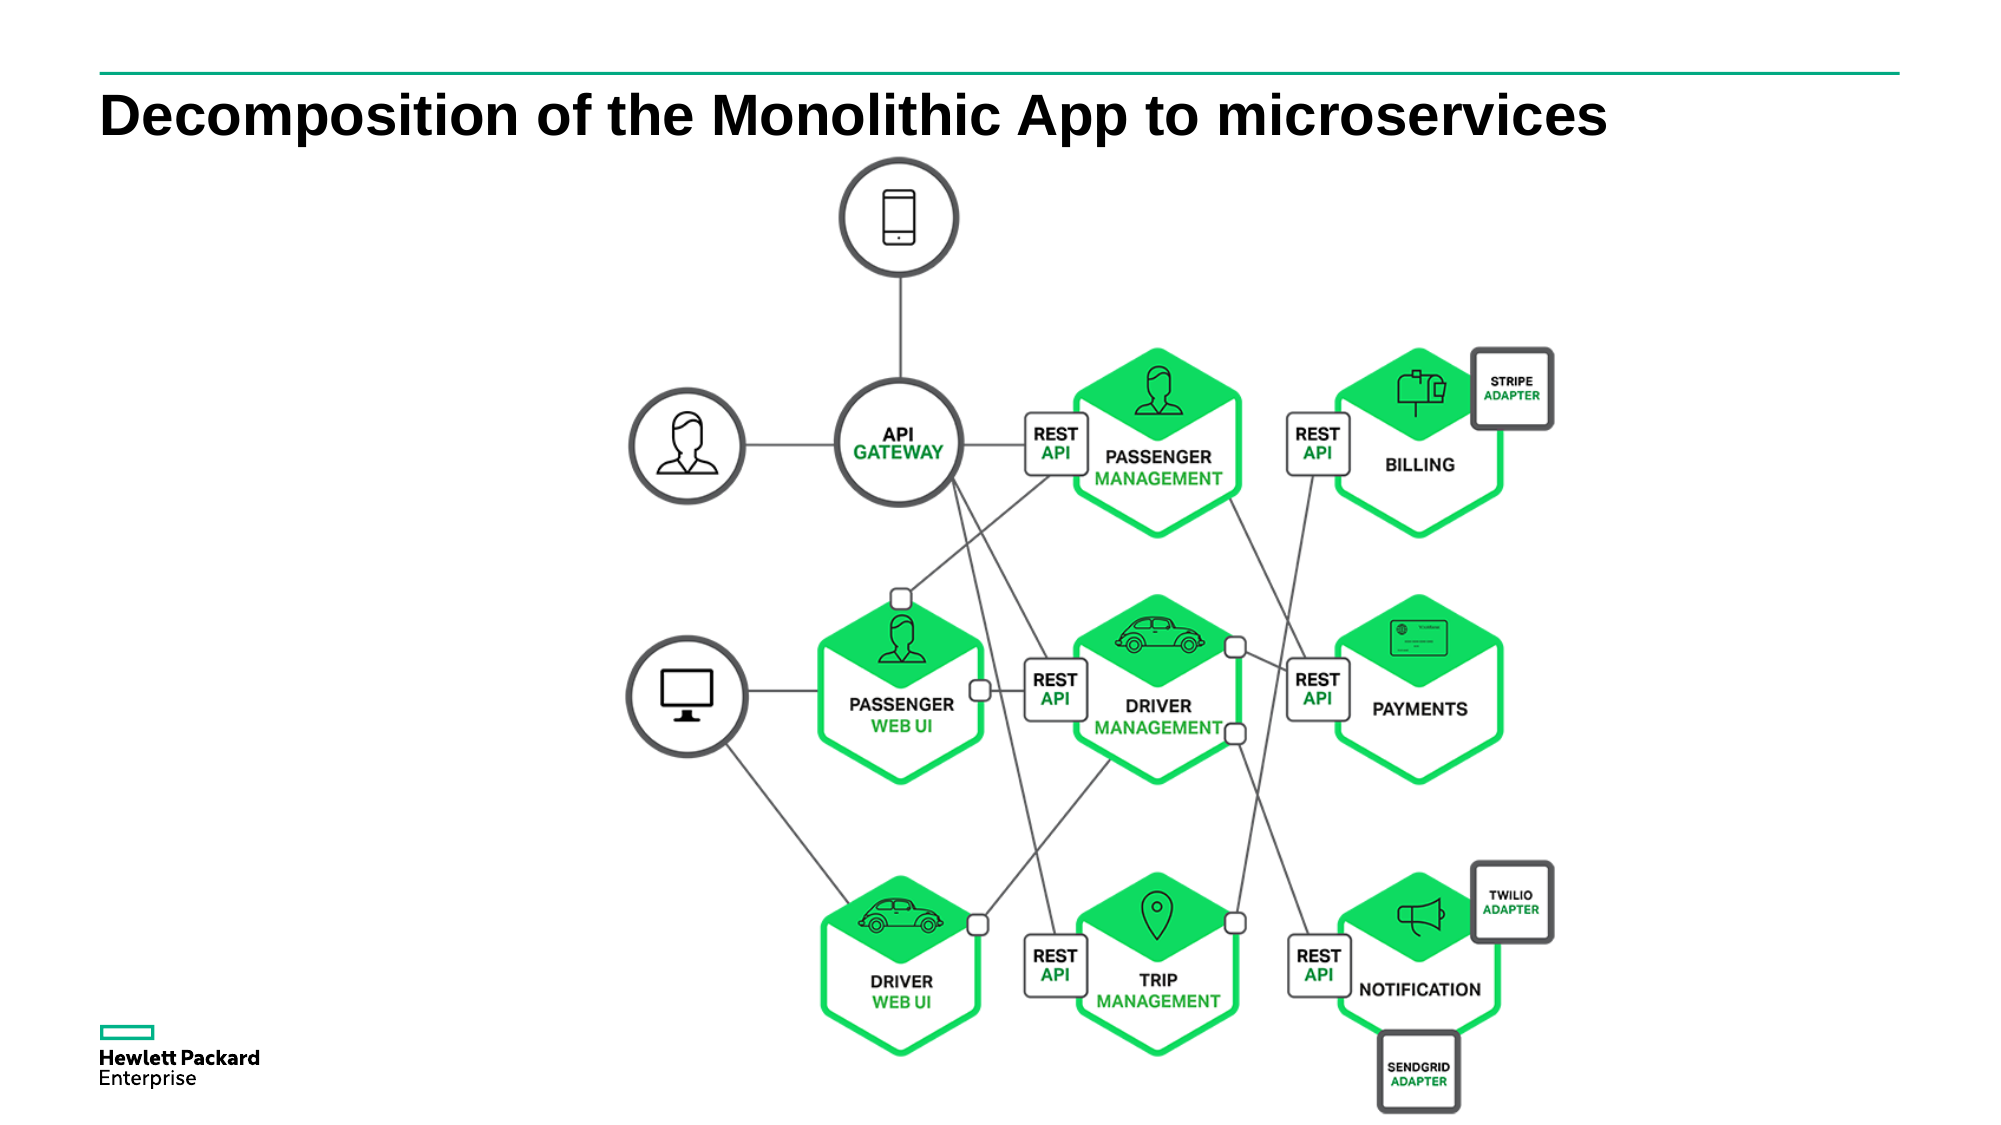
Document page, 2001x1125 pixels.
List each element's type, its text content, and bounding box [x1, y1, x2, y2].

picture [612, 148, 1574, 1125]
title Decomposition of the Monolithic App to microservices [99, 85, 1900, 225]
text_box [81, 47, 1881, 111]
